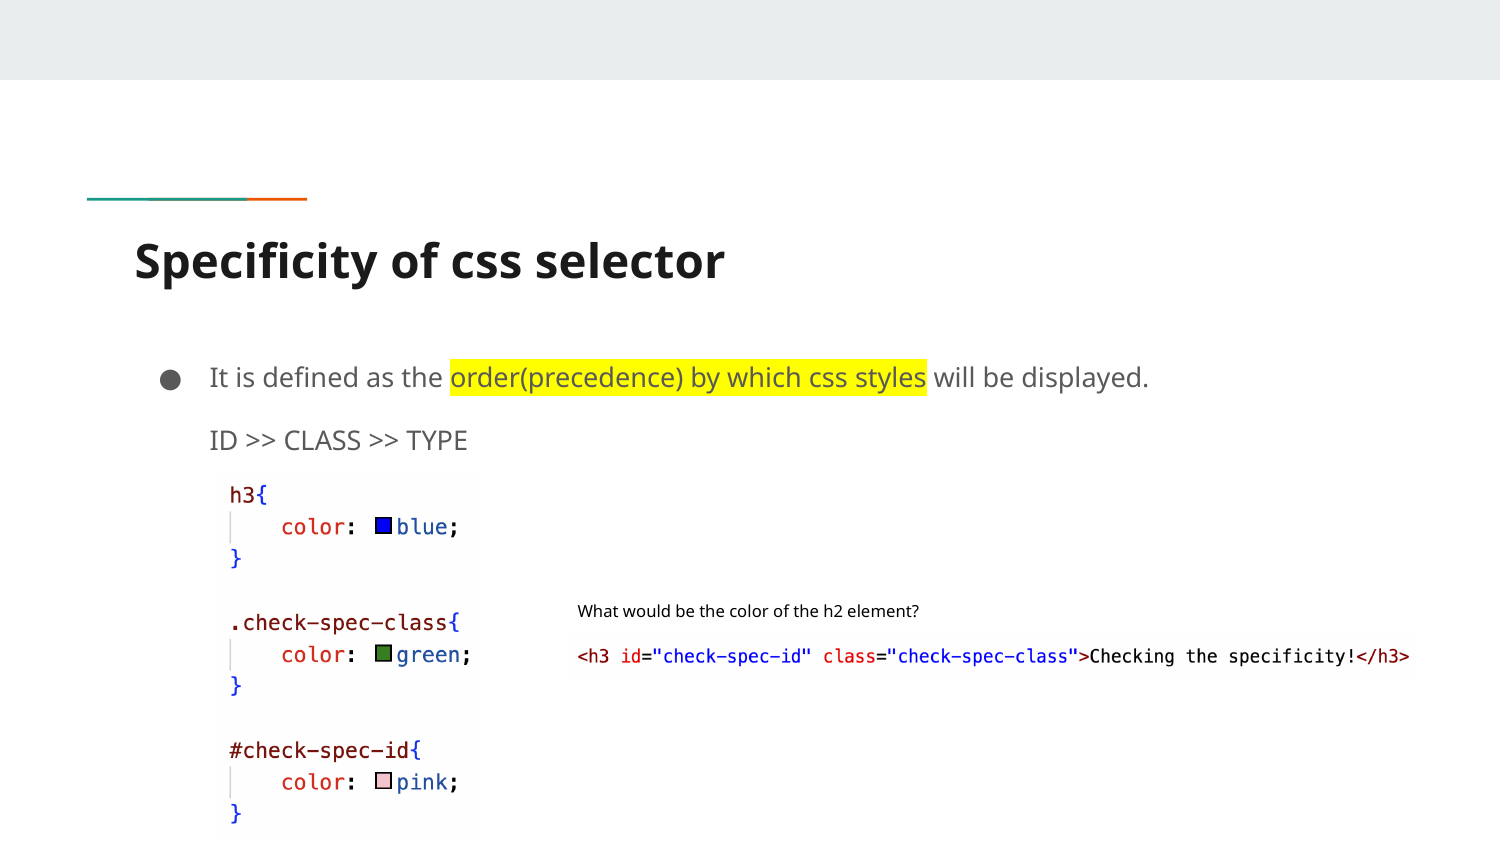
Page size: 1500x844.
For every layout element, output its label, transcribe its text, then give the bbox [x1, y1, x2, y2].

picture [215, 466, 480, 844]
list It is defined as the order(precedence) by which css styles will be displayed. ID >> CLASS >> TYPE [119, 341, 1381, 712]
picture [567, 633, 1416, 678]
title Specificity of css selector [119, 216, 1381, 305]
text_box What would be the color of the h2 element? [562, 591, 1031, 632]
